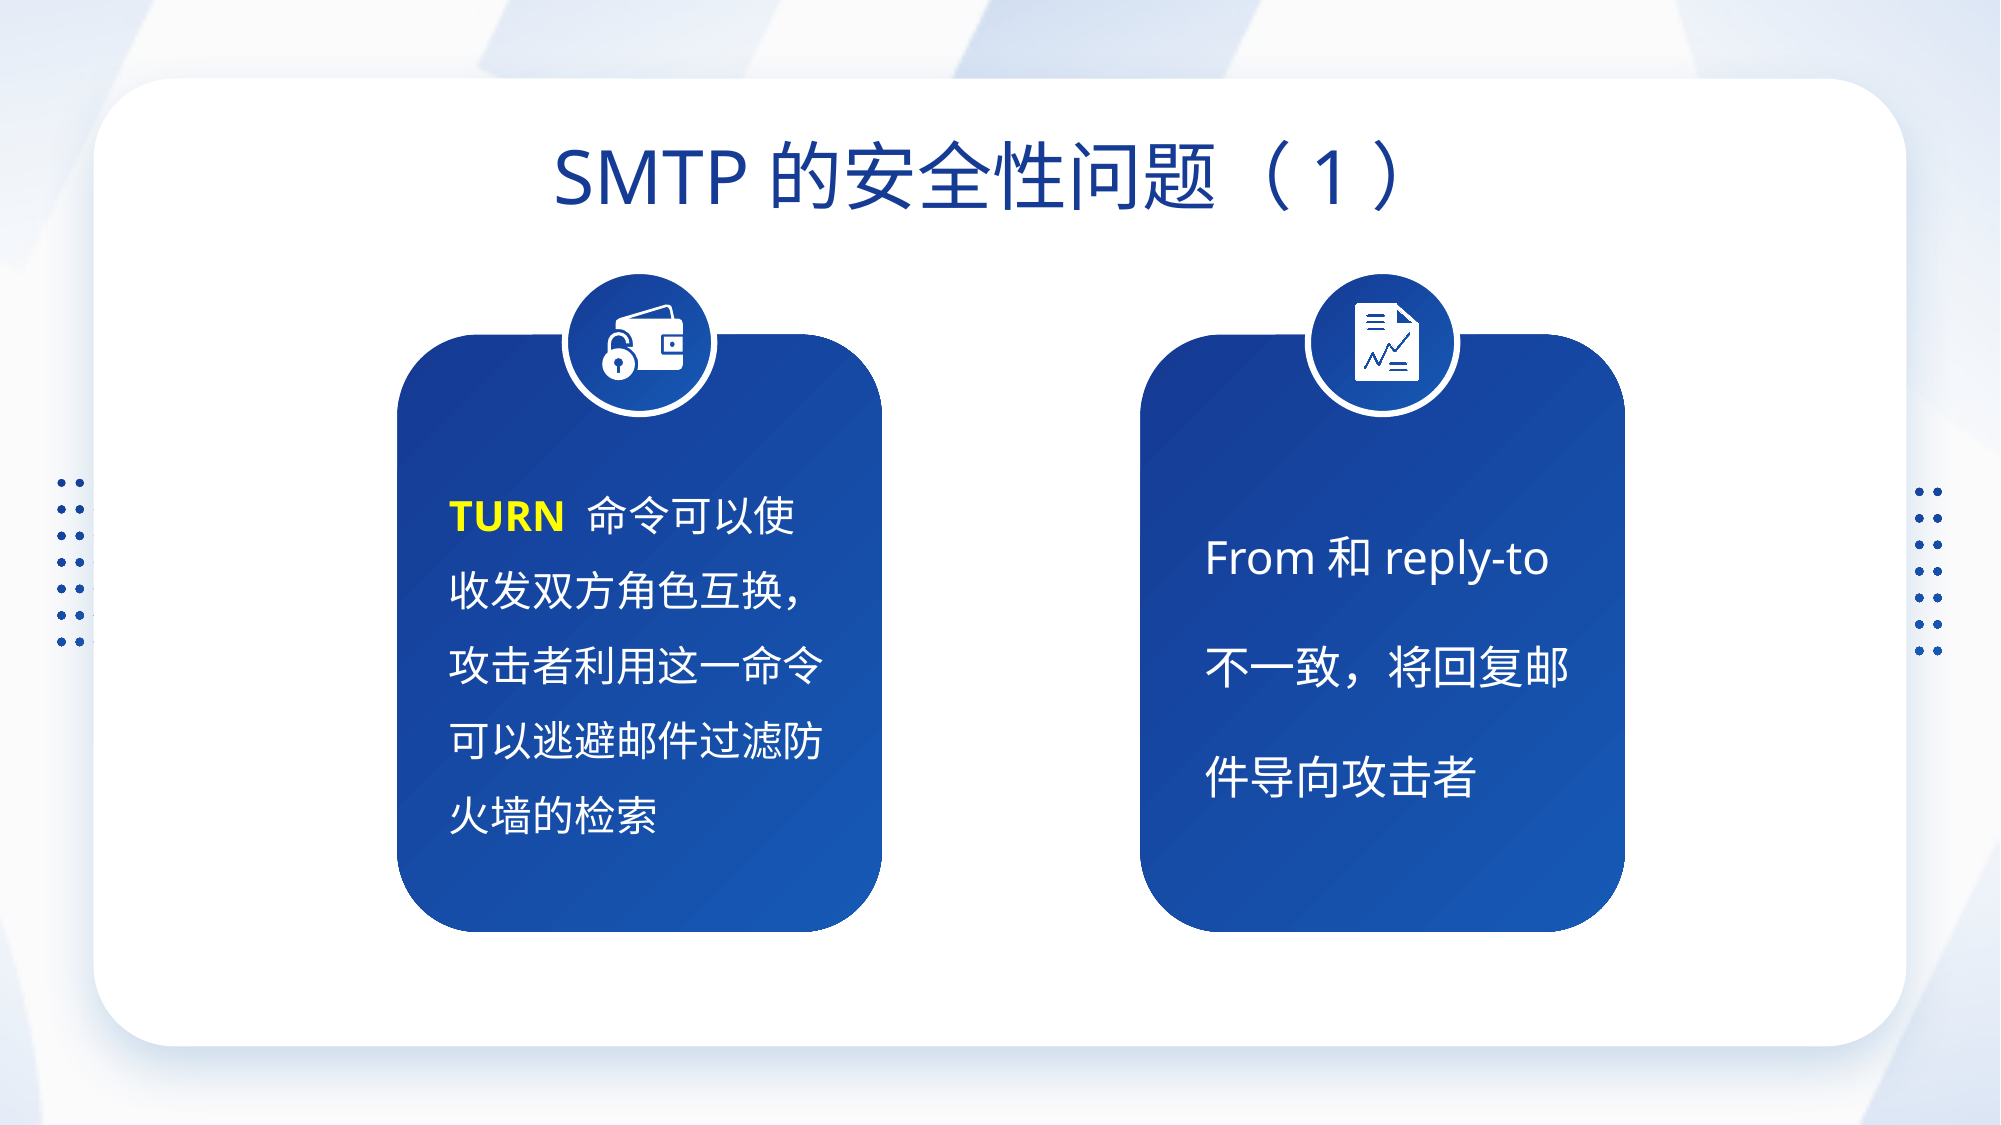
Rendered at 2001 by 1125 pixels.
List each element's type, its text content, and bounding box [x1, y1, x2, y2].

text_box TURN 命令可以使收发双方角色互换，攻击者利用这一命令可以逃避邮件过滤防火墙的检索 [434, 457, 845, 847]
text_box [396, 333, 883, 933]
picture [0, 0, 2000, 1125]
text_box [564, 270, 715, 415]
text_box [1307, 270, 1458, 415]
text_box From和reply-to不一致，将回复邮件导向攻击者 [1189, 466, 1606, 811]
text_box [1139, 333, 1626, 933]
text_box SMTP的安全性问题（1） [553, 129, 1447, 220]
